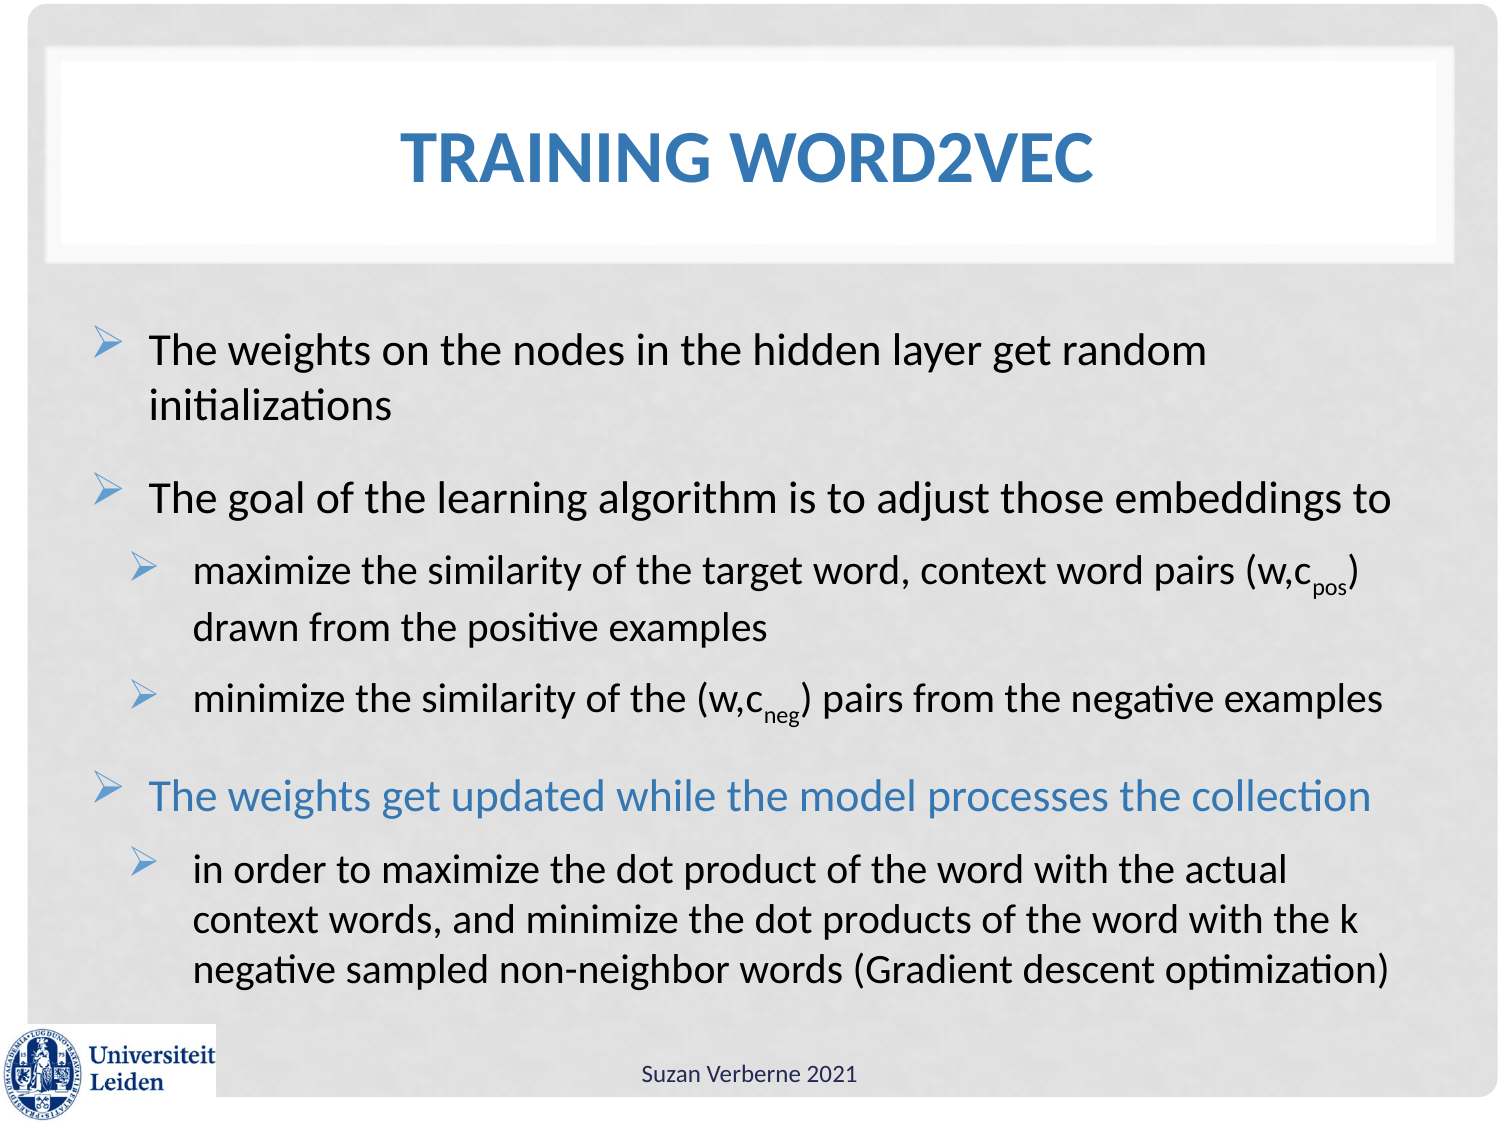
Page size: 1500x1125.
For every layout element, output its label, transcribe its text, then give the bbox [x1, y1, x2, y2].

footer Suzan Verberne 2021 [512, 1042, 988, 1103]
title Training Word2vec [69, 66, 1425, 238]
picture [0, 1024, 216, 1125]
list The weights on the nodes in the hidden layer get random initializations The goal of the learning algorithm is to adjust those embeddings to maximize the similarity of the target word, context word pairs (w,cpos) drawn from the positive examples minimize the similarity of the (w,cneg) pairs from the negative examples The weights get updated while the model processes the collection in order to maximize the dot product of the word with the actual context words, and minimize the dot products of the word with the k negative sampled non-neighbor words (Gradient descent optimization) [75, 312, 1425, 1005]
